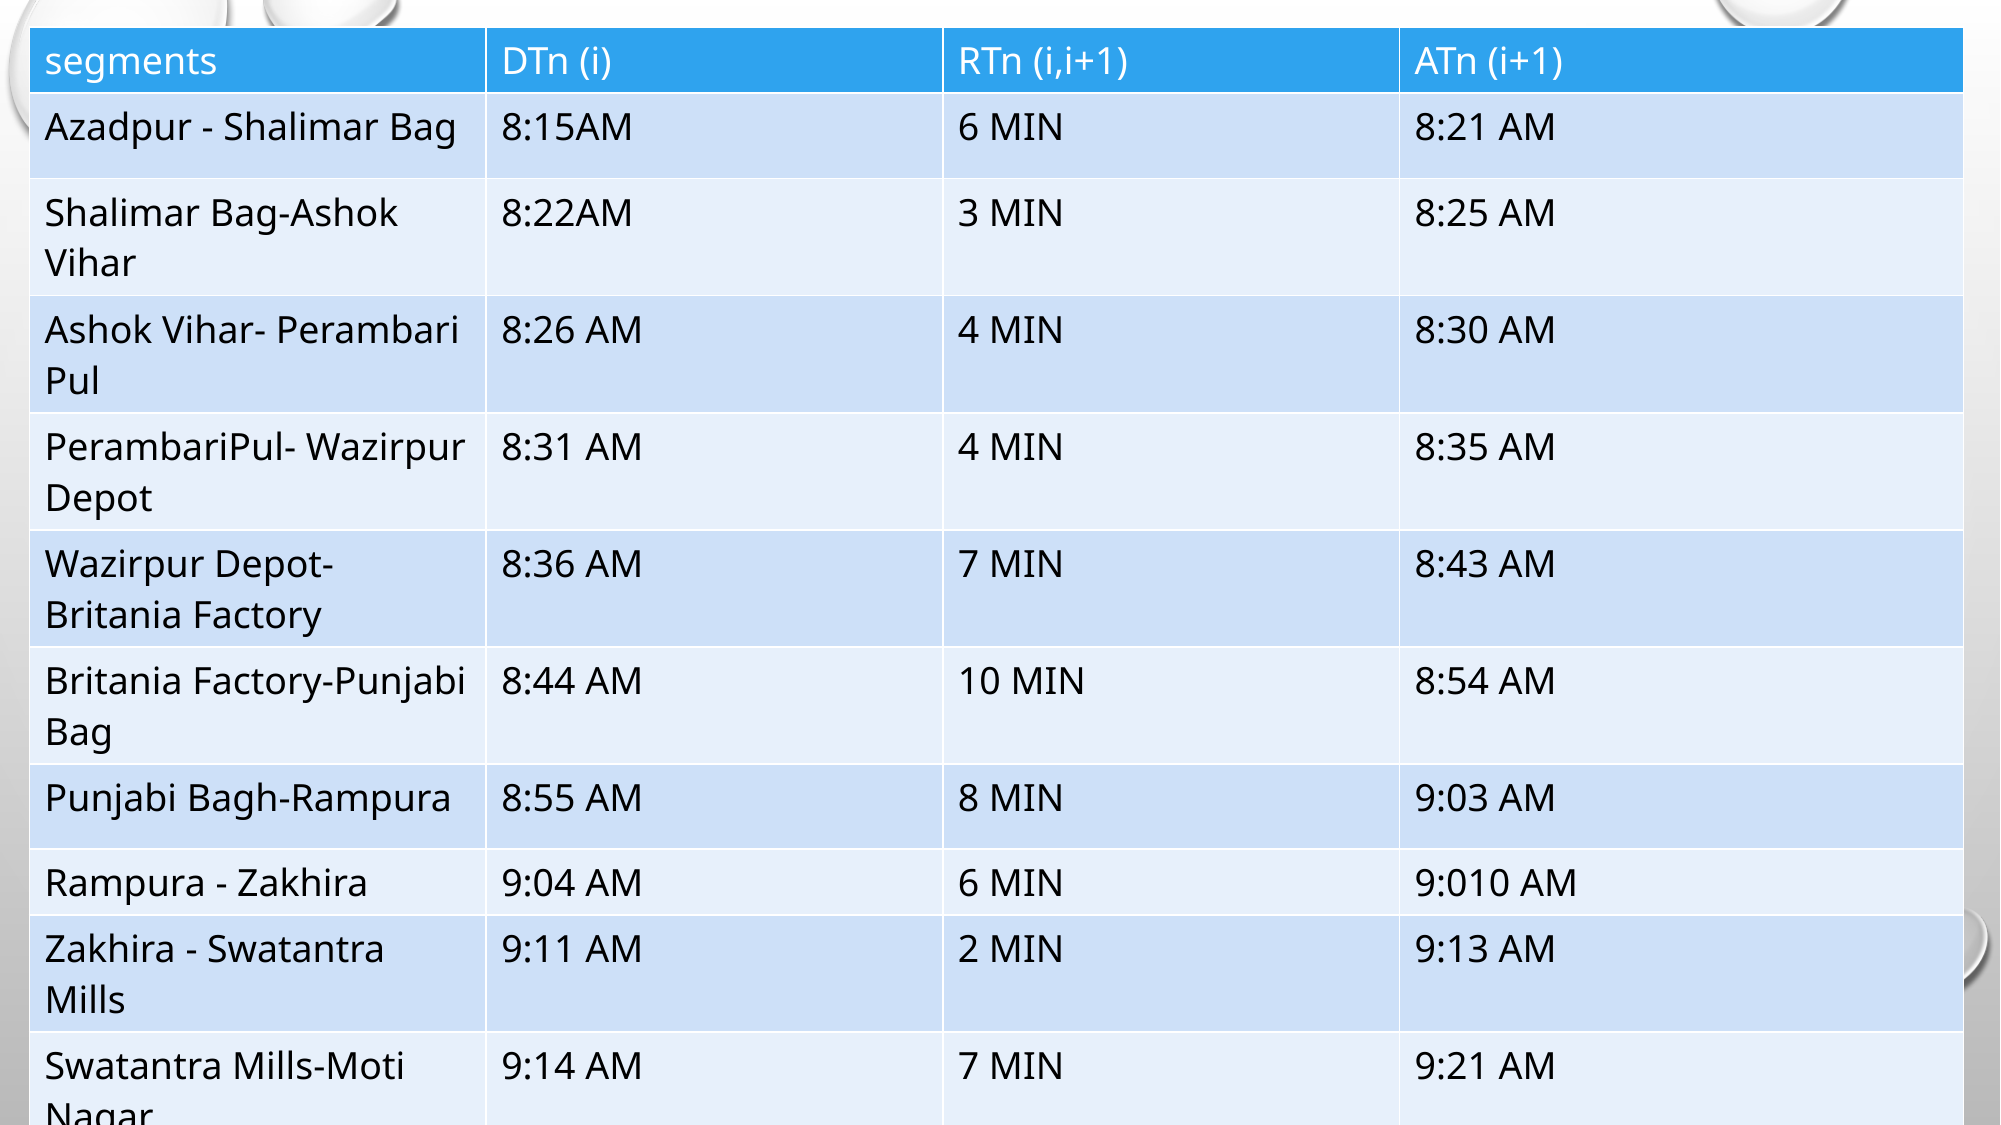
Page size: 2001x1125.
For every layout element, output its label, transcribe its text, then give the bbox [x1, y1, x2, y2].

table_cell 8:35 AM [1400, 414, 1963, 529]
table_cell Shalimar Bag-Ashok Vihar [30, 179, 485, 295]
table_cell 6 MIN [944, 850, 1399, 914]
table_cell 8:36 AM [487, 531, 942, 646]
table_cell 8:54 AM [1400, 648, 1963, 763]
table_cell 7 MIN [944, 1033, 1399, 1125]
table_cell 8:26 AM [487, 296, 942, 412]
table_header segments [30, 28, 485, 92]
table_cell Rampura - Zakhira [30, 850, 485, 914]
table_cell 8:15AM [487, 94, 942, 178]
table_header ATn (i+1) [1400, 28, 1963, 92]
table_cell 9:13 AM [1400, 916, 1963, 1031]
table_cell 4 MIN [944, 296, 1399, 412]
table_cell PerambariPul- Wazirpur Depot [30, 414, 485, 529]
table_cell 8 MIN [944, 765, 1399, 848]
table_cell Punjabi Bagh-Rampura [30, 765, 485, 848]
table_cell 9:14 AM [487, 1033, 942, 1125]
table_cell 2 MIN [944, 916, 1399, 1031]
table_cell 8:21 AM [1400, 94, 1963, 178]
table_cell Swatantra Mills-Moti Nagar [30, 1033, 485, 1125]
table_cell 8:43 AM [1400, 531, 1963, 646]
table_cell 3 MIN [944, 179, 1399, 295]
table_cell Zakhira - Swatantra Mills [30, 916, 485, 1031]
table_cell Britania Factory-Punjabi Bag [30, 648, 485, 763]
table_cell 9:03 AM [1400, 765, 1963, 848]
table_cell 8:30 AM [1400, 296, 1963, 412]
table_header RTn (i,i+1) [944, 28, 1399, 92]
table_cell Azadpur - Shalimar Bag [30, 94, 485, 178]
table_cell 9:11 AM [487, 916, 942, 1031]
table_header DTn (i) [487, 28, 942, 92]
table_cell 8:25 AM [1400, 179, 1963, 295]
table_cell 8:31 AM [487, 414, 942, 529]
table_cell 9:21 AM [1400, 1033, 1963, 1125]
picture [0, 0, 2000, 1125]
table_cell 8:55 AM [487, 765, 942, 848]
table_cell 4 MIN [944, 414, 1399, 529]
table_cell 8:22AM [487, 179, 942, 295]
table_cell 10 MIN [944, 648, 1399, 763]
table_cell 9:04 AM [487, 850, 942, 914]
table_cell 6 MIN [944, 94, 1399, 178]
table_cell 7 MIN [944, 531, 1399, 646]
table_cell 8:44 AM [487, 648, 942, 763]
table_cell Ashok Vihar- Perambari Pul [30, 296, 485, 412]
table_cell Wazirpur Depot- Britania Factory [30, 531, 485, 646]
table_cell 9:010 AM [1400, 850, 1963, 914]
